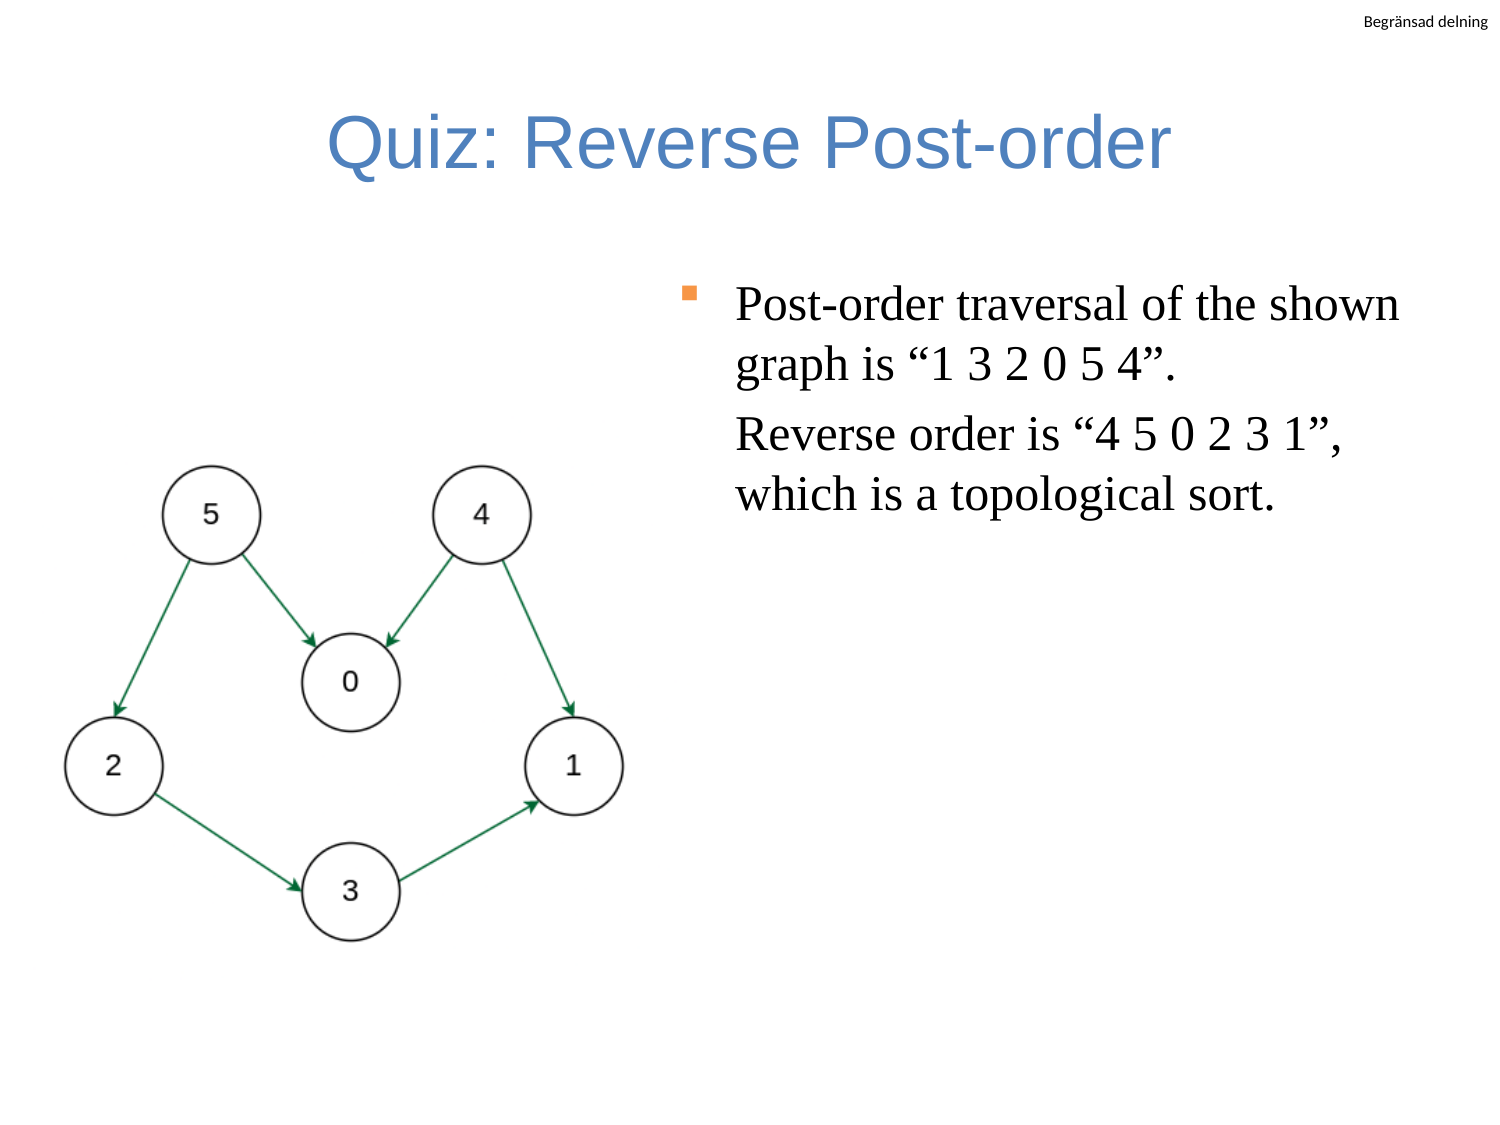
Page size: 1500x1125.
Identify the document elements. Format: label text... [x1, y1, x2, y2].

picture [2, 410, 699, 982]
title Quiz: Reverse Post-order [75, 45, 1425, 233]
list Post-order traversal of the shown graph is “1 3 2 0 5 4”. Reverse order is “4 5 0 2 3 1”, which is a topological sort. [664, 262, 1425, 1005]
